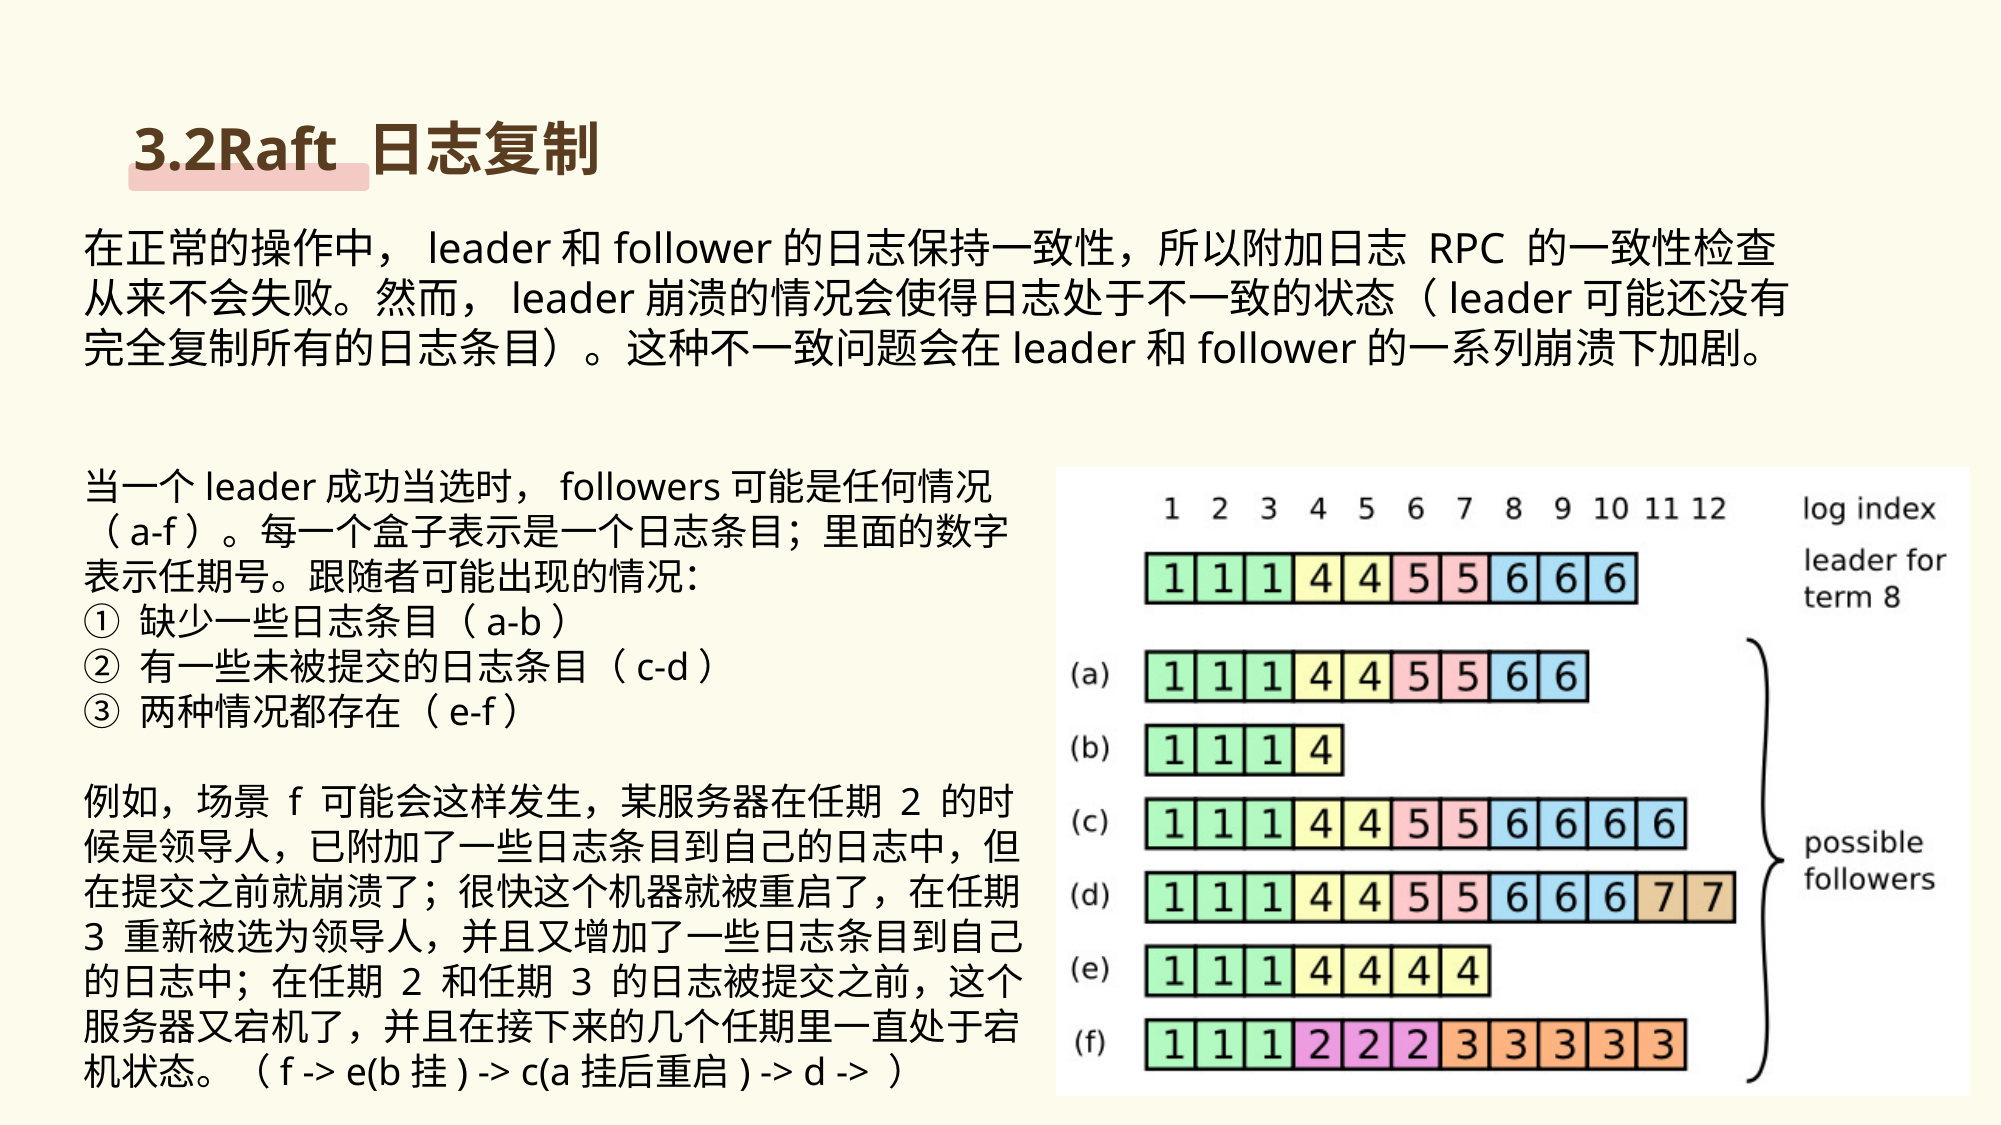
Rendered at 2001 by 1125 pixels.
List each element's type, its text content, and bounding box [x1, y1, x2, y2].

text_box 3.2Raft 日志复制 [118, 105, 615, 214]
text_box 当一个leader成功当选时，followers可能是任何情况（a-f）。每一个盒子表示是一个日志条目；里面的数字表示任期号。跟随者可能出现的情况： 缺少一些日志条目（a-b） 有一些未被提交的日志条目（c-d） 两种情况都存在（e-f） 例如，场景 f 可能会这样发生，某服务器在任期 2 的时候是领导人，已附加了一些日志条目到自己的日志中，但在提交之前就崩溃了；很快这个机器就被重启了，在任期 3 重新被选为领导人，并且又增加了一些日志条目到自己的日志中；在任期 2 和任期 3 的日志被提交之前，这个服务器又宕机了，并且在接下来的几个任期里一直处于宕机状态。（f -> e(b挂) -> c(a挂后重启) -> d -> ） [68, 455, 1057, 1101]
text_box 在正常的操作中，leader和follower的日志保持一致性，所以附加日志 RPC 的一致性检查从来不会失败。然而，leader崩溃的情况会使得日志处于不一致的状态（leader可能还没有完全复制所有的日志条目）。这种不一致问题会在leader和follower的一系列崩溃下加剧。 [68, 214, 1823, 380]
picture [1056, 467, 1970, 1096]
